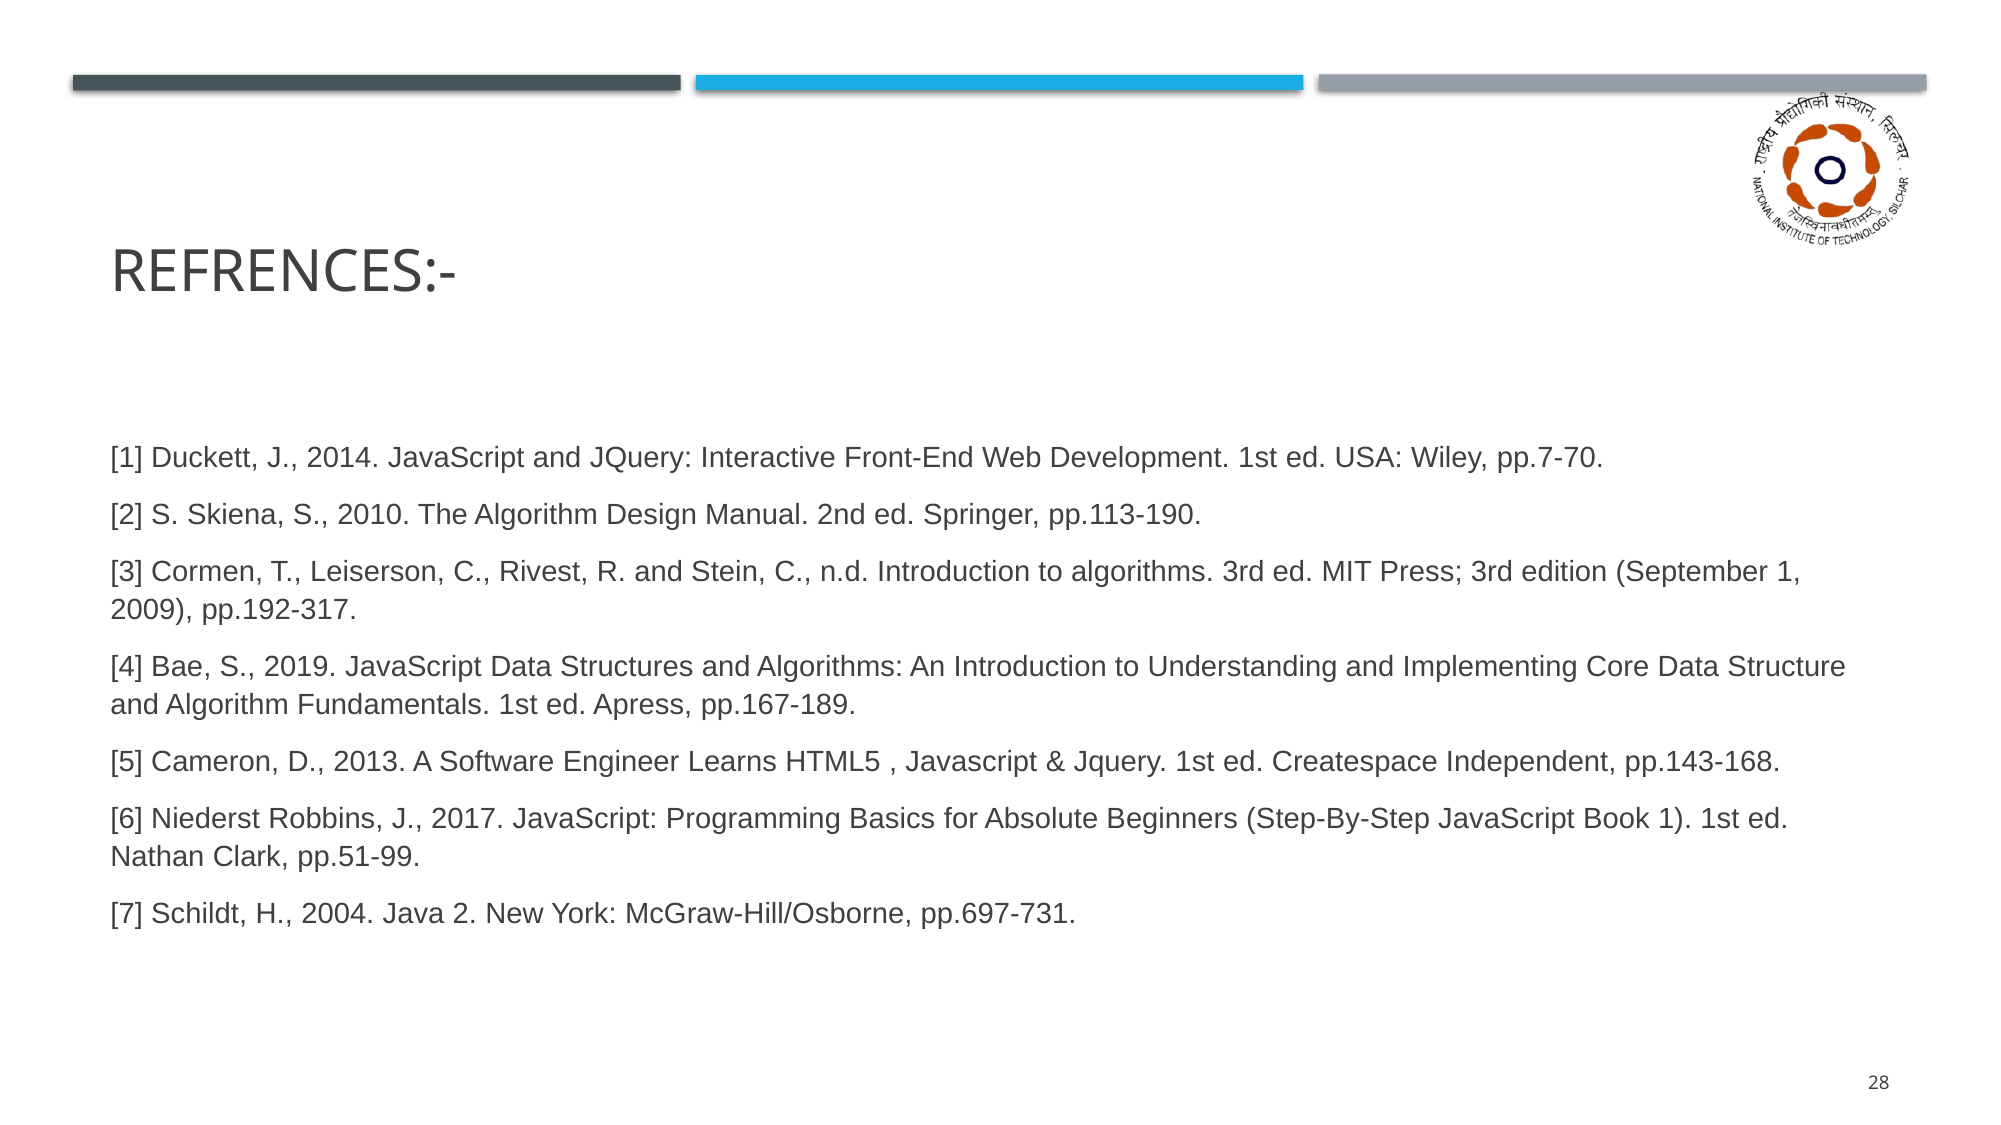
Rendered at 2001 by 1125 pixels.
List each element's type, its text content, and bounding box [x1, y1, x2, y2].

title REFRENCES:- [95, 115, 1905, 311]
picture [1738, 75, 1925, 261]
list [1] Duckett, J., 2014. JavaScript and JQuery: Interactive Front-End Web Development. 1st ed. USA: Wiley, pp.7-70. [2] S. Skiena, S., 2010. The Algorithm Design Manual. 2nd ed. Springer, pp.113-190. [3] Cormen, T., Leiserson, C., Rivest, R. and Stein, C., n.d. Introduction to algorithms. 3rd ed. MIT Press; 3rd edition (September 1, 2009), pp.192-317. [4] Bae, S., 2019. JavaScript Data Structures and Algorithms: An Introduction to Understanding and Implementing Core Data Structure and Algorithm Fundamentals. 1st ed. Apress, pp.167-189. [5] Cameron, D., 2013. A Software Engineer Learns HTML5 , Javascript & Jquery. 1st ed. Createspace Independent, pp.143-168. [6] Niederst Robbins, J., 2017. JavaScript: Programming Basics for Absolute Beginners (Step-By-Step JavaScript Book 1). 1st ed. Nathan Clark, pp.51-99. [7] Schildt, H., 2004. Java 2. New York: McGraw-Hill/Osborne, pp.697-731. [95, 383, 1905, 981]
slide_number 28 [1732, 1053, 1905, 1114]
